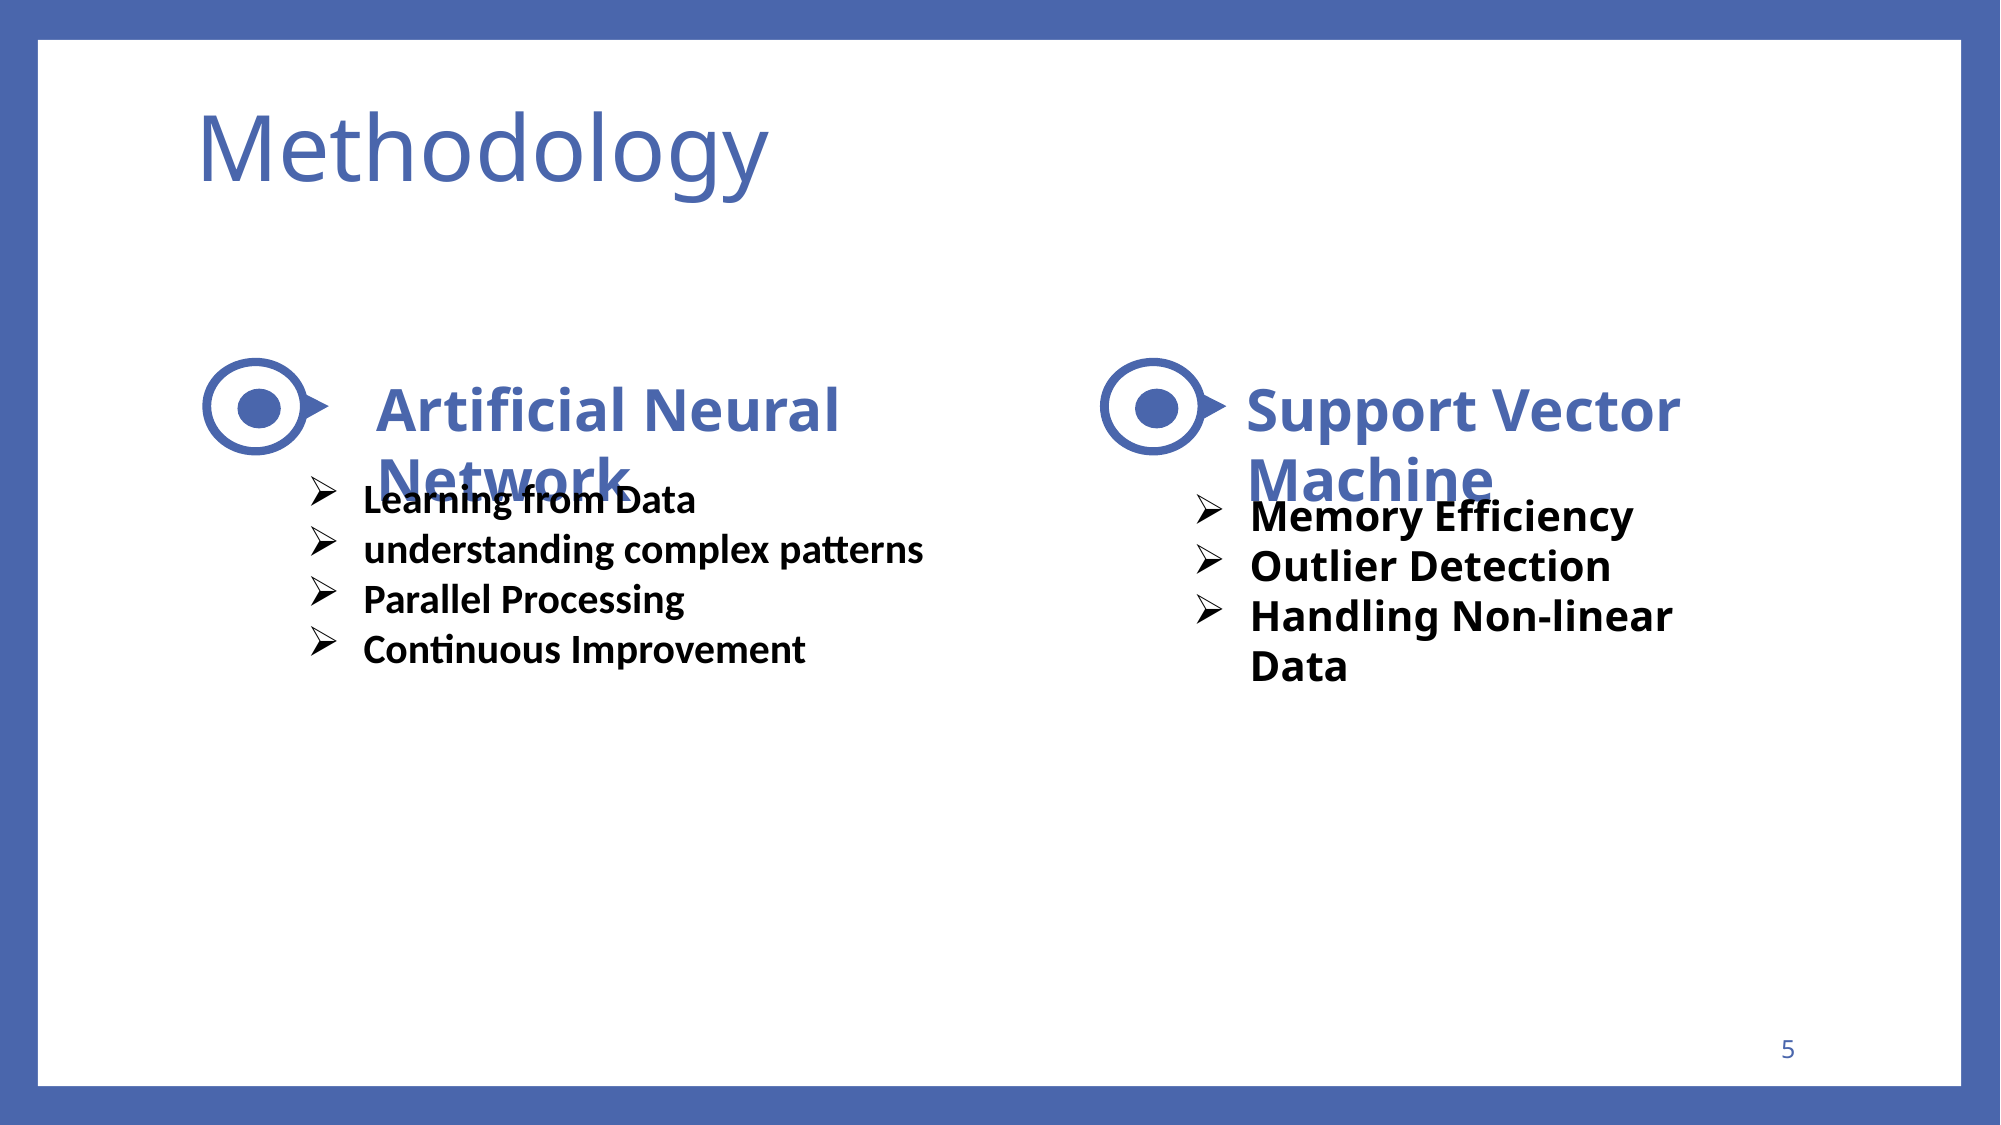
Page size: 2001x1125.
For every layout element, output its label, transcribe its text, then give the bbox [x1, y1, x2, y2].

text_box Learning from Data understanding complex patterns Parallel Processing Continuous Improvement [292, 463, 1000, 679]
slide_number 5 [1530, 1020, 1811, 1081]
text_box Memory Efficiency Outlier Detection Handling Non-linear Data [1178, 482, 1779, 743]
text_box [216, 342, 315, 471]
text_box Artificial Neural Network [361, 365, 1095, 521]
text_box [1114, 342, 1213, 471]
title Methodology [179, 40, 1800, 263]
text_box Support Vector Machine [1231, 365, 1867, 521]
